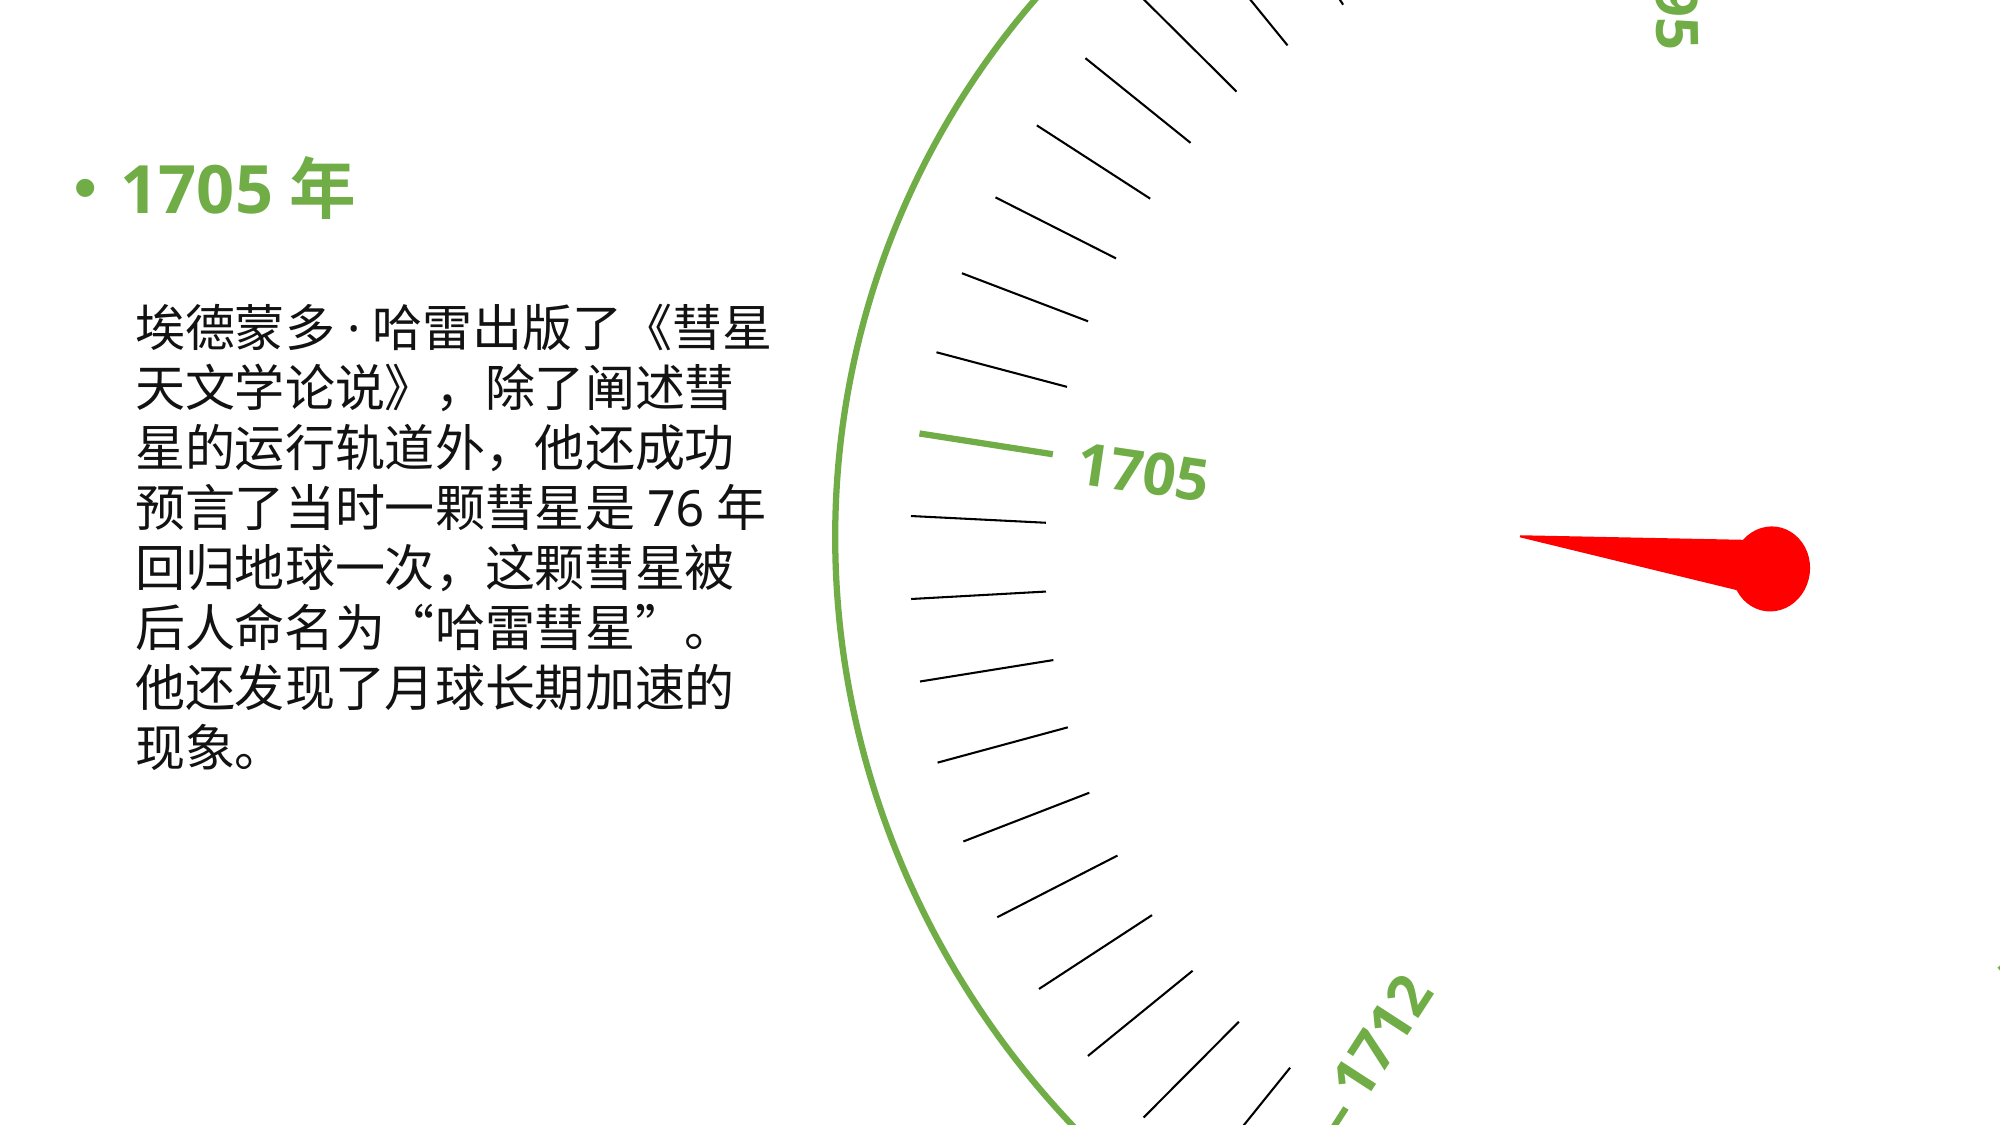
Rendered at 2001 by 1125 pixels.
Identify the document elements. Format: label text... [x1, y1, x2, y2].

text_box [853, 0, 2000, 1125]
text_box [1518, 513, 1810, 597]
text_box 1705年 [58, 139, 754, 235]
text_box 埃德蒙多·哈雷出版了《彗星天文学论说》，除了阐述彗星的运行轨道外，他还成功预言了当时一颗彗星是76年回归地球一次，这颗彗星被后人命名为“哈雷彗星”。他还发现了月球长期加速的现象。 [120, 288, 792, 784]
